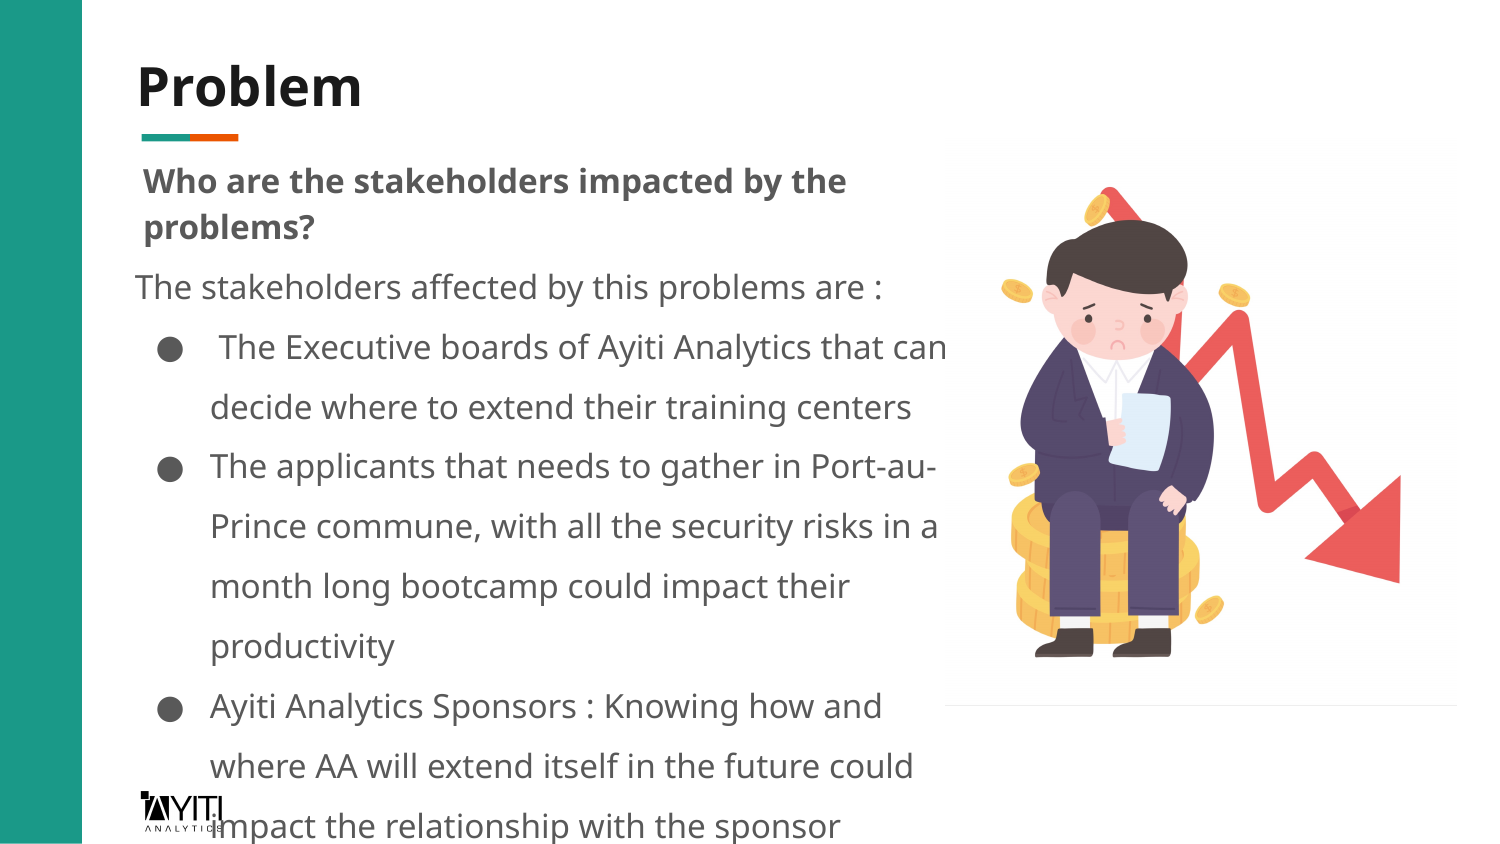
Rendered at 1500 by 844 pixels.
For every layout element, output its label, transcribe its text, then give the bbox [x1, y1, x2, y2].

picture [944, 138, 1457, 706]
text_box Who are the stakeholders impacted by the problems? The stakeholders affected by this problems are : The Executive boards of Ayiti Analytics that can’t decide where to extend their training centers The applicants that needs to gather in Port-au-Prince commune, with all the security risks in a 4 month long bootcamp could impact their productivity Ayiti Analytics Sponsors : Knowing how and where AA will extend itself in the future could impact the relationship with the sponsor [134, 152, 979, 844]
title Problem [134, 49, 547, 152]
